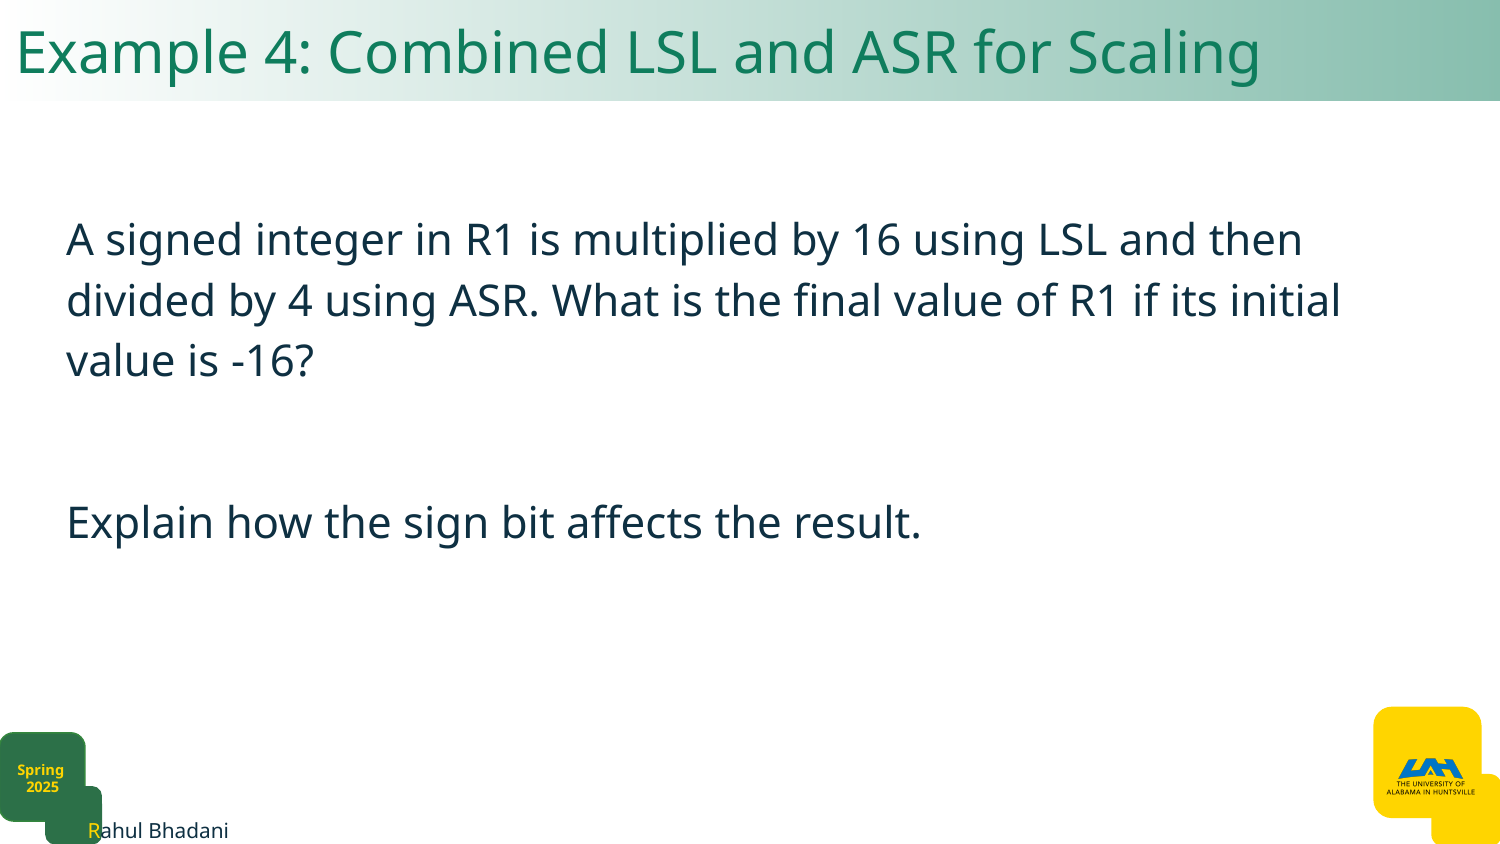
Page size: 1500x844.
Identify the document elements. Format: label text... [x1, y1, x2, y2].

title Example 4: Combined LSL and ASR for Scaling [0, 0, 1500, 101]
list A signed integer in R1 is multiplied by 16 using LSL and then divided by 4 using ASR. What is the final value of R1 if its initial value is -16? Explain how the sign bit affects the result. [51, 189, 1449, 750]
picture [1386, 758, 1475, 795]
